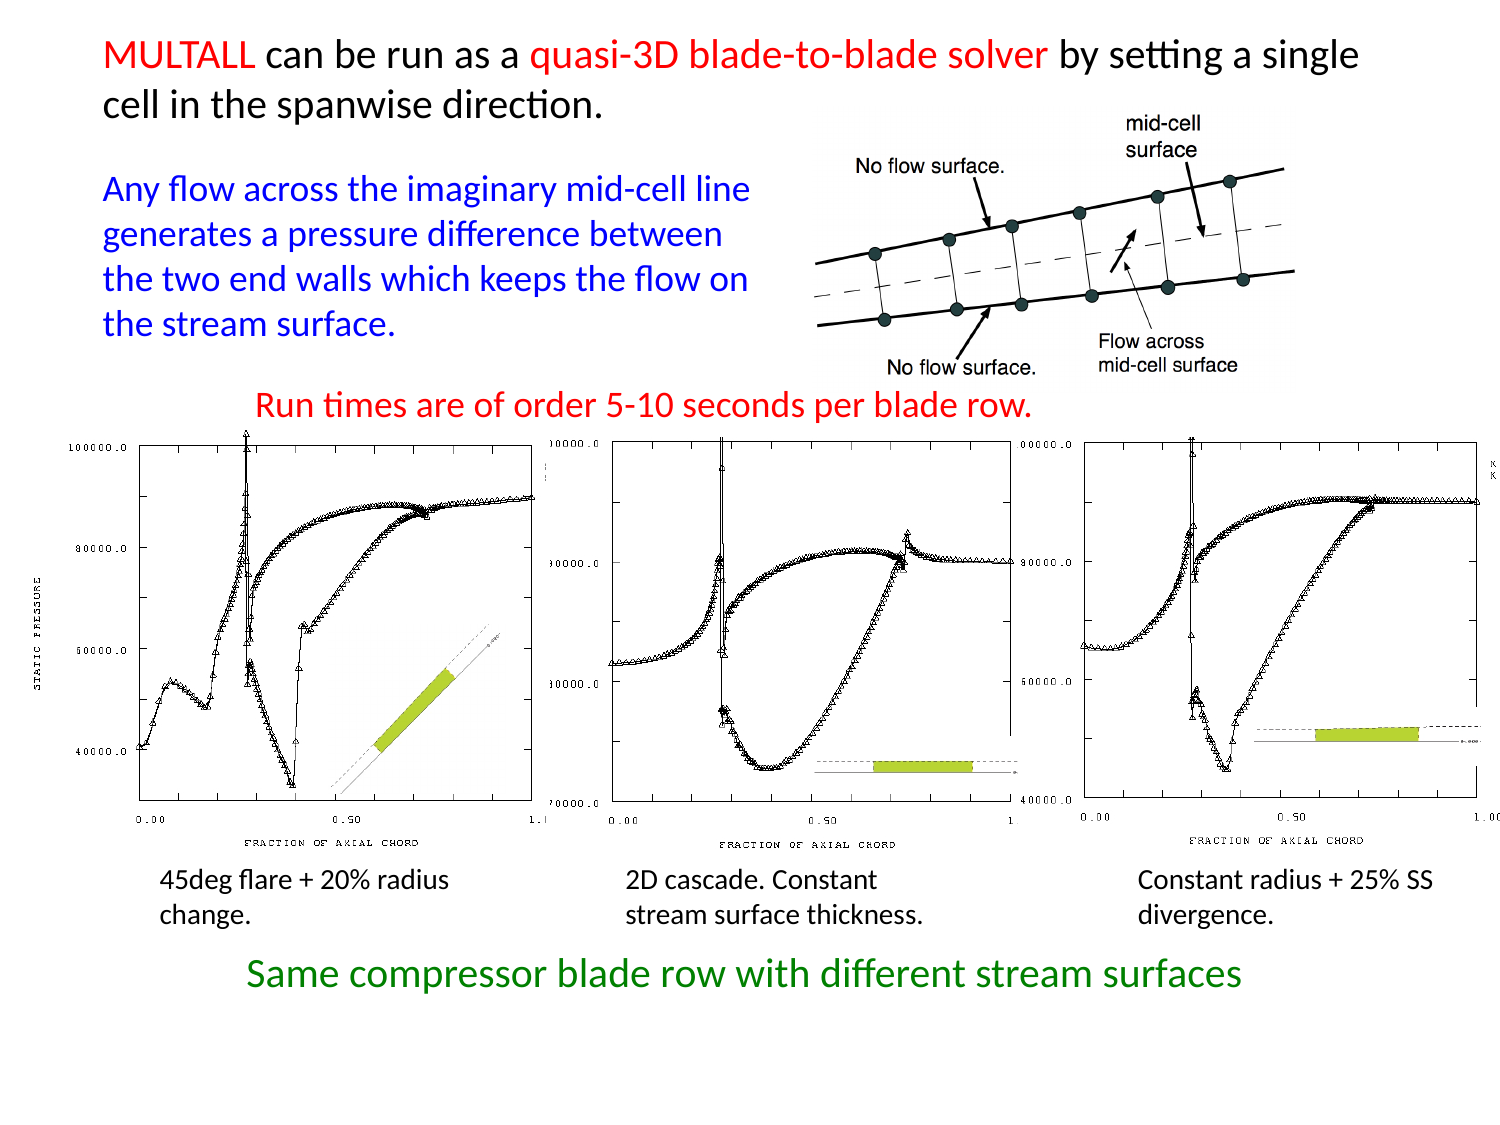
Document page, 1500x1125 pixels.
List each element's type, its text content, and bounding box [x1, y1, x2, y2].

text_box Same compressor blade row with different stream surfaces [231, 938, 1347, 1004]
picture [811, 106, 1296, 393]
text_box MULTALL can be run as a quasi-3D blade-to-blade solver by setting a single cell in the spanwise direction. [87, 19, 1422, 224]
picture [19, 430, 547, 854]
text_box Any flow across the imaginary mid-cell line generates a pressure difference between the two end walls which keeps the flow on the stream surface. [87, 156, 775, 351]
text_box 45deg flare + 20% radius change. [144, 862, 512, 938]
text_box Constant radius + 25% SS divergence. [1123, 863, 1462, 938]
picture [549, 437, 1500, 855]
text_box 2D cascade. Constant stream surface thickness. [610, 862, 976, 938]
text_box Run times are of order 5-10 seconds per blade row. [231, 372, 1143, 433]
